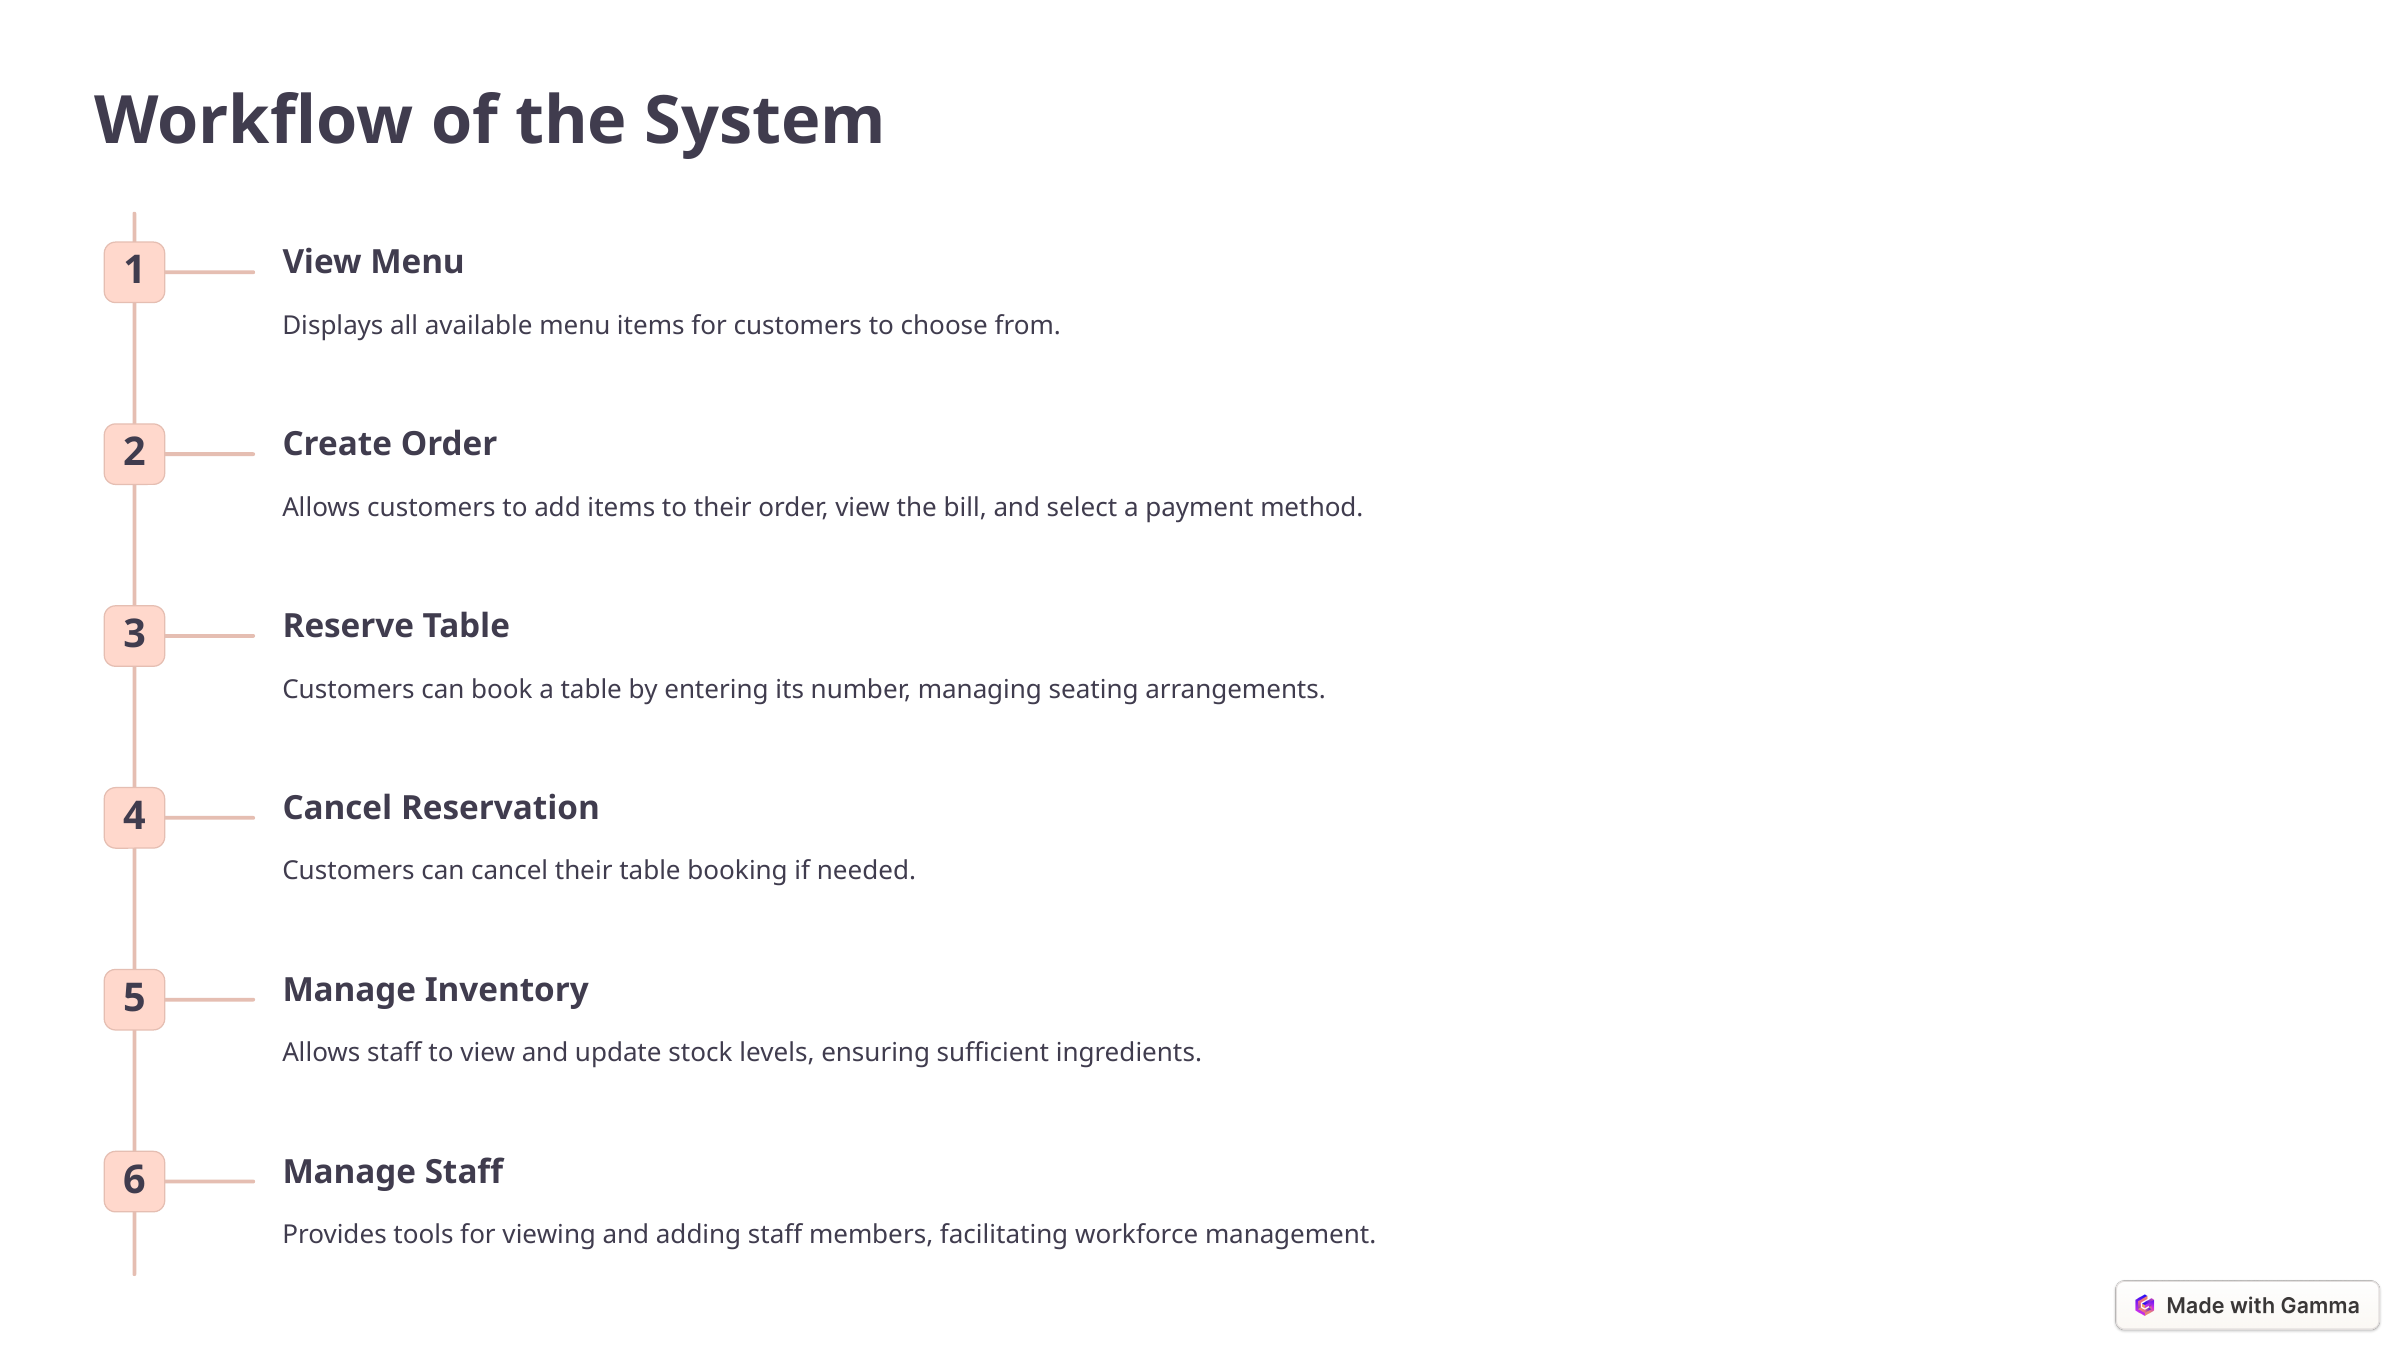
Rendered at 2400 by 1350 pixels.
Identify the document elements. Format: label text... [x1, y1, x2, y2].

text_box [104, 423, 165, 485]
text_box [132, 667, 137, 787]
text_box 4 [121, 797, 148, 838]
text_box [165, 270, 256, 275]
text_box Provides tools for viewing and adding staff members, facilitating workforce management. [282, 1206, 2306, 1250]
text_box Customers can book a table by entering its number, managing seating arrangements. [282, 660, 2306, 704]
text_box Manage Staff [282, 1147, 619, 1190]
text_box [132, 1030, 137, 1151]
picture [2106, 1271, 2389, 1339]
text_box [104, 1151, 165, 1212]
text_box [165, 815, 256, 820]
text_box Reserve Table [282, 602, 619, 645]
text_box [132, 211, 137, 242]
text_box 1 [125, 252, 144, 293]
text_box [104, 605, 165, 667]
text_box Customers can cancel their table booking if needed. [282, 842, 2306, 886]
text_box [104, 969, 165, 1030]
text_box Workflow of the System [94, 73, 902, 158]
text_box [165, 997, 256, 1002]
text_box Manage Inventory [282, 966, 619, 1009]
text_box 2 [122, 433, 147, 475]
text_box View Menu [282, 238, 619, 281]
text_box [165, 452, 256, 457]
text_box 5 [122, 979, 147, 1020]
text_box [104, 242, 165, 303]
text_box Cancel Reservation [282, 784, 619, 827]
text_box Allows staff to view and update stock levels, ensuring sufficient ingredients. [282, 1024, 2306, 1068]
text_box [104, 787, 165, 849]
text_box Allows customers to add items to their order, view the bill, and select a payment method. [282, 478, 2306, 522]
text_box [132, 1212, 137, 1277]
text_box [132, 849, 137, 969]
text_box Create Order [282, 420, 619, 463]
text_box 3 [123, 615, 146, 657]
text_box [132, 485, 137, 605]
text_box [165, 634, 256, 638]
text_box [132, 303, 137, 423]
text_box 6 [120, 1161, 148, 1202]
text_box Displays all available menu items for customers to choose from. [282, 296, 2306, 340]
text_box [165, 1179, 256, 1184]
